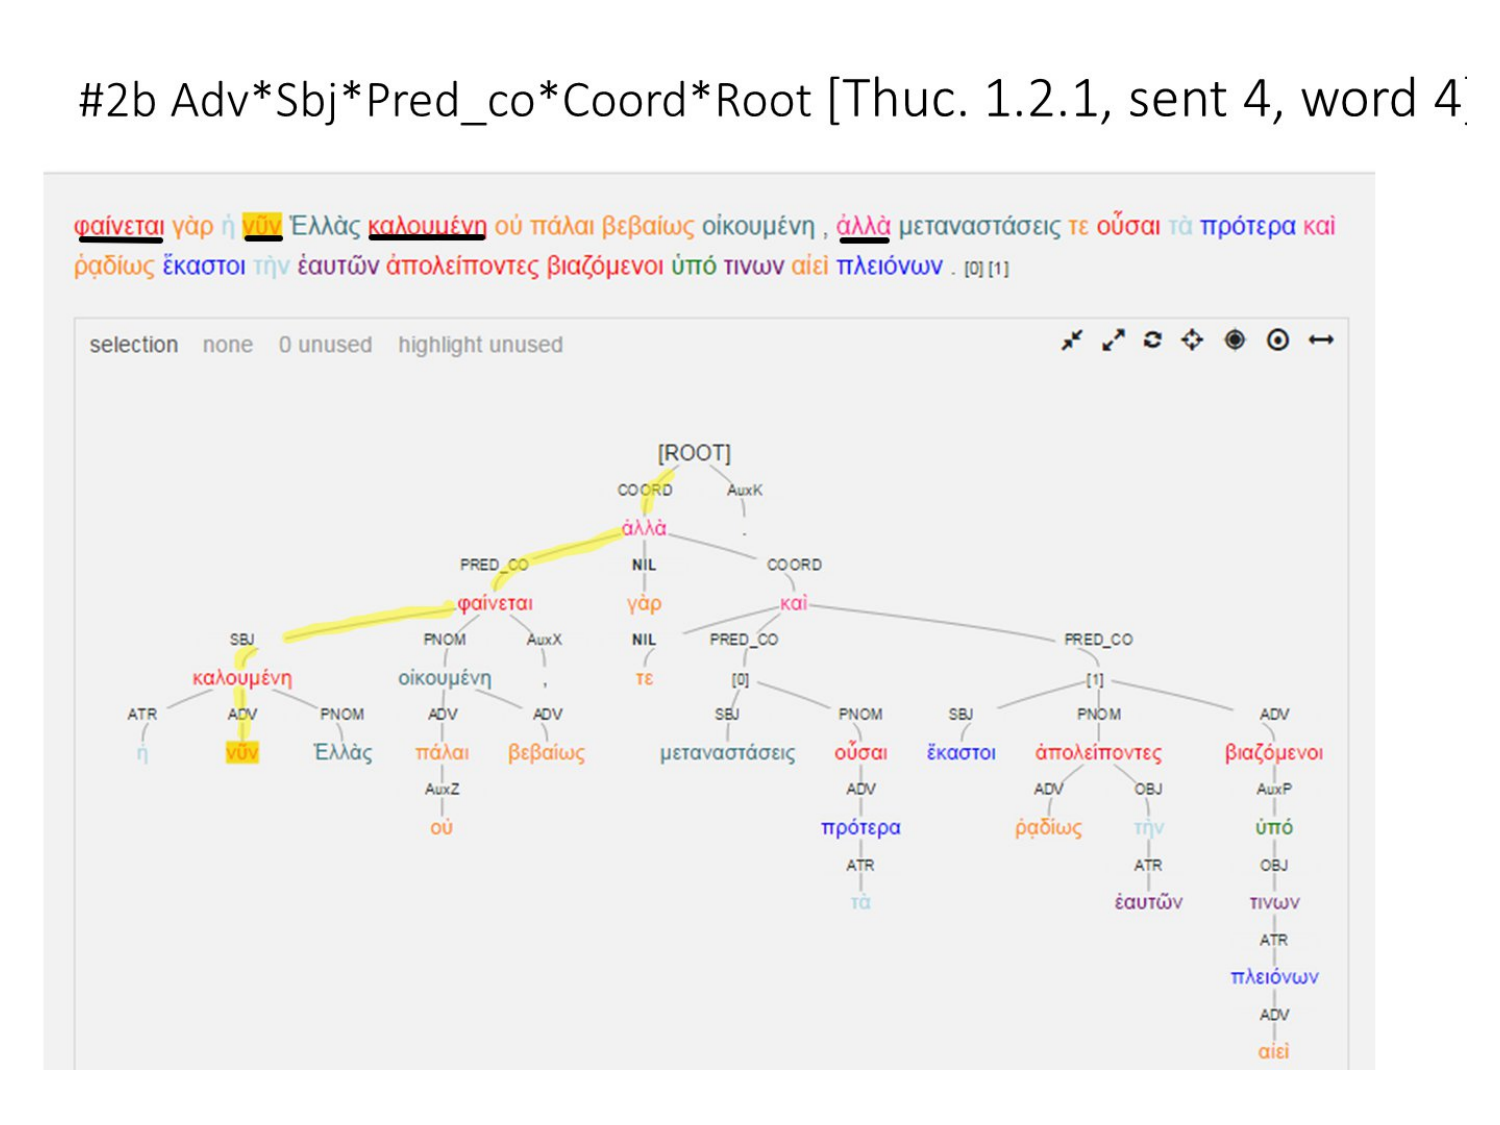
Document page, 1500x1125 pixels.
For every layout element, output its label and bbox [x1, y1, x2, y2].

picture [33, 54, 1467, 1070]
